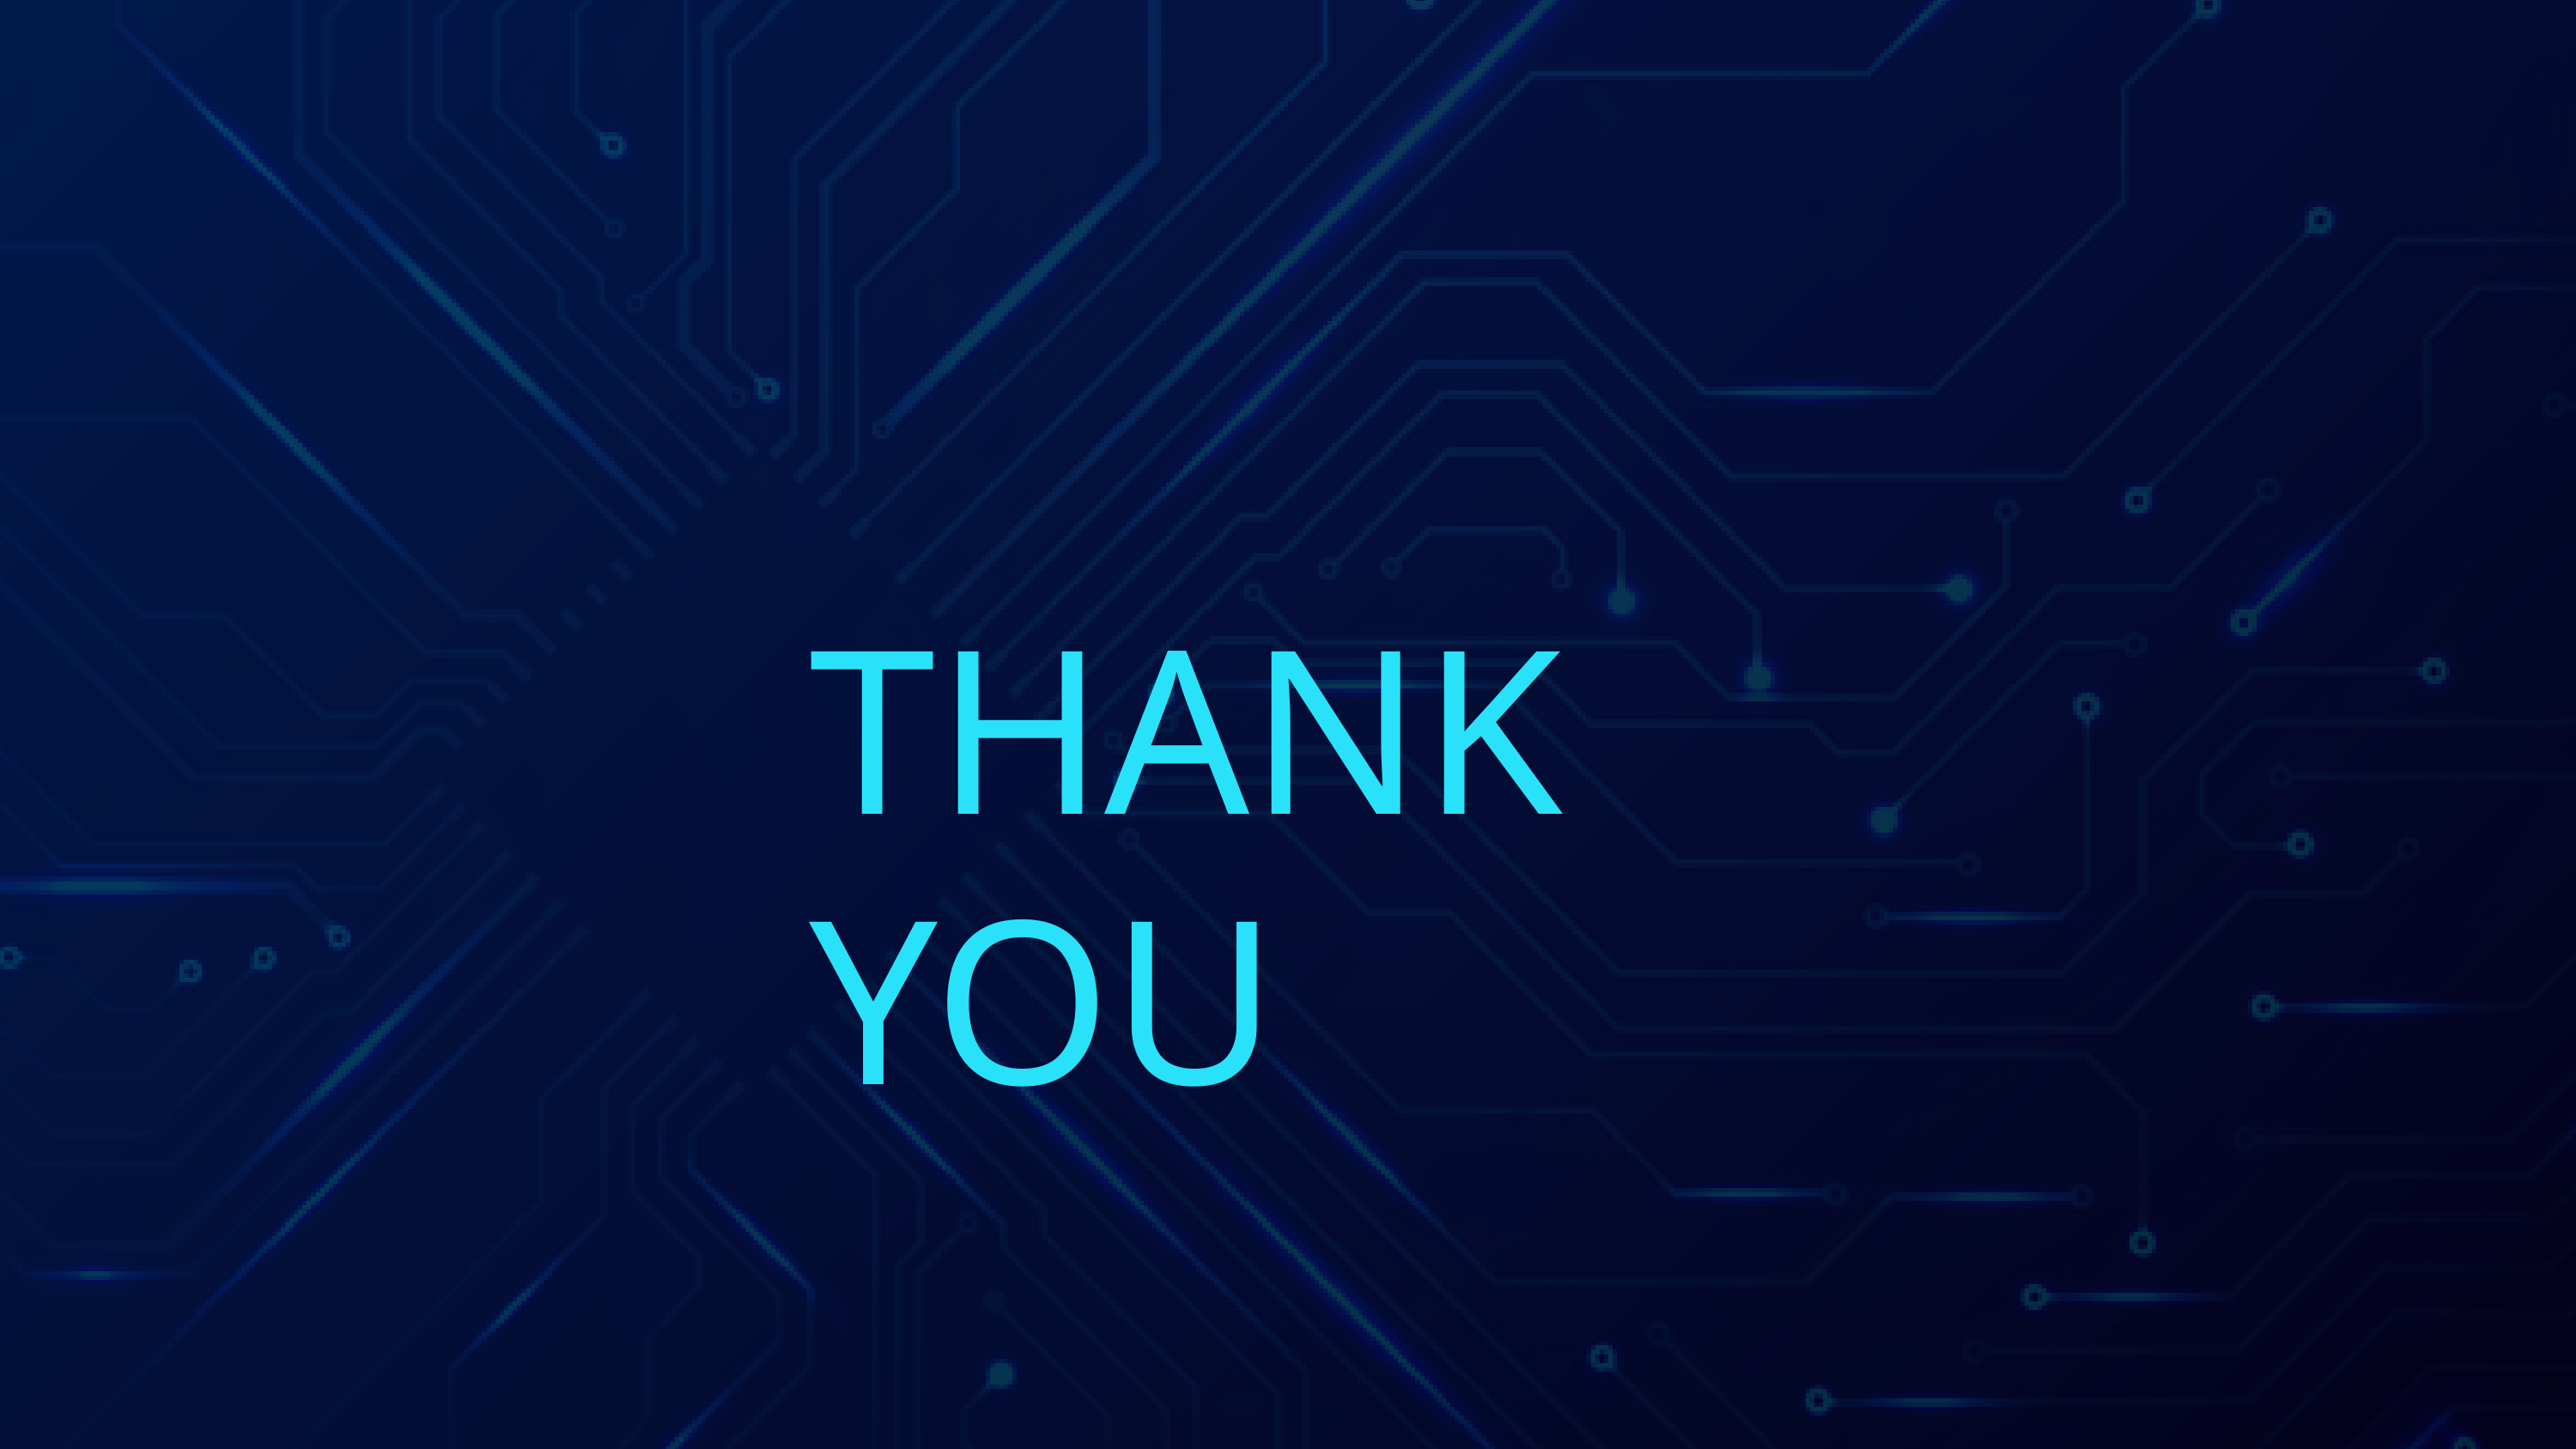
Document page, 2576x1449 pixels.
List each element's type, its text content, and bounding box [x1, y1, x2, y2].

text_box THANK YOU [809, 589, 1767, 1131]
text_box [0, 0, 2576, 1449]
